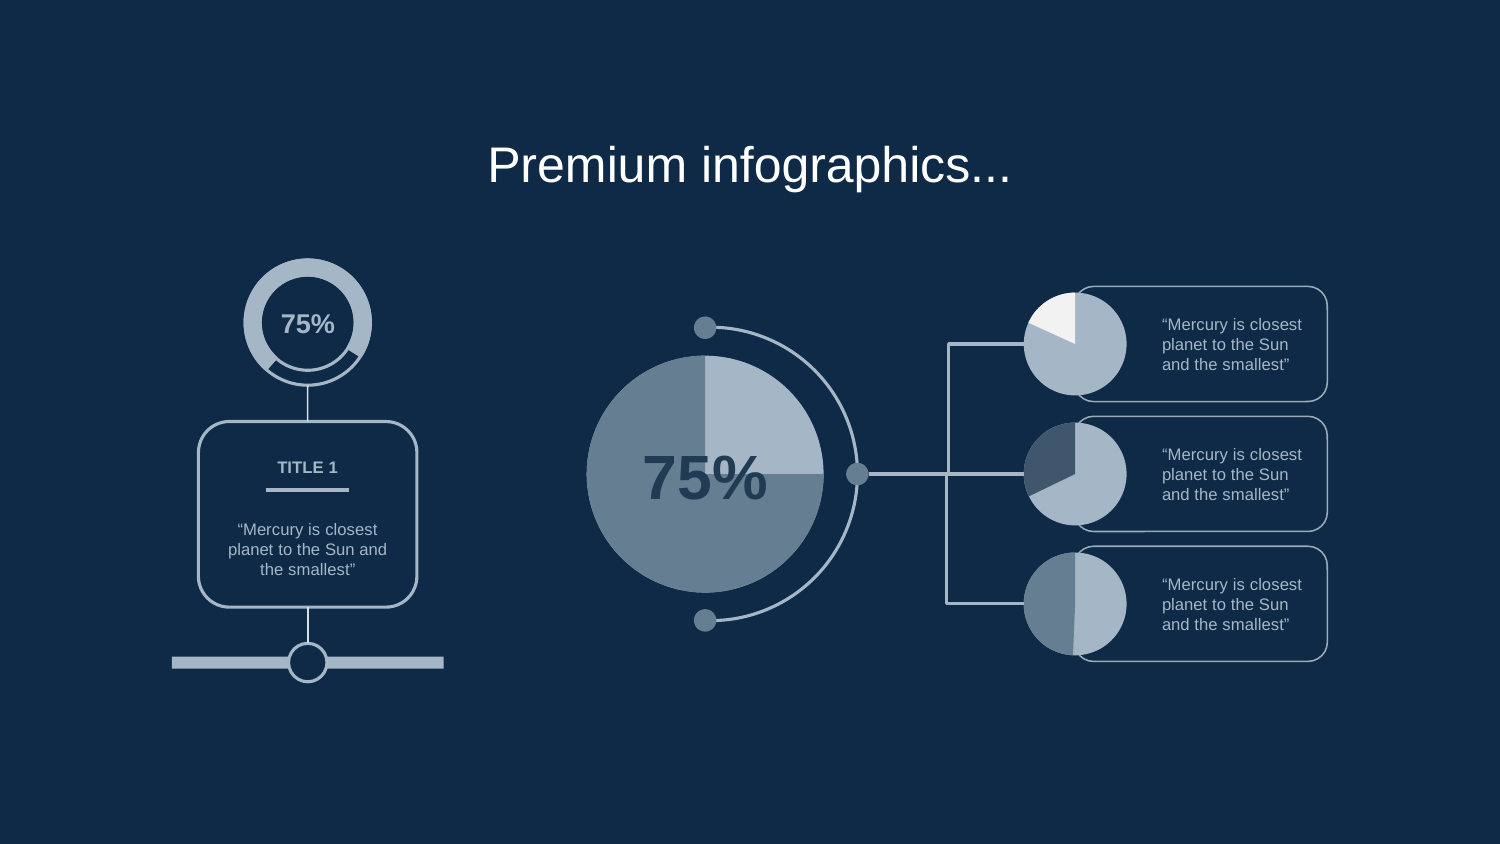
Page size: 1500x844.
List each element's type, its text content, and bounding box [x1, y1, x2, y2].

text_box “Mercury is closest planet to the Sun and the smallest” [1147, 437, 1333, 511]
text_box “Mercury is closest planet to the Sun and the smallest” [1147, 567, 1333, 641]
text_box [1081, 286, 1328, 402]
text_box [288, 643, 327, 682]
text_box TITLE 1 [238, 448, 377, 485]
text_box [710, 327, 796, 354]
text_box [586, 355, 824, 593]
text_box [868, 343, 1024, 472]
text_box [868, 480, 1024, 605]
text_box [1082, 546, 1328, 662]
text_box [327, 656, 444, 669]
text_box [846, 462, 863, 486]
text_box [244, 259, 371, 386]
text_box [198, 421, 417, 608]
text_box [1082, 416, 1328, 532]
text_box “Mercury is closest planet to the Sun and the smallest” [1147, 307, 1333, 381]
text_box Premium infographics... [171, 117, 1328, 198]
text_box [693, 609, 717, 632]
text_box [828, 385, 857, 563]
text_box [1023, 552, 1127, 656]
text_box [171, 656, 289, 669]
text_box [693, 316, 717, 339]
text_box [1023, 292, 1127, 396]
text_box [714, 601, 785, 621]
text_box “Mercury is closest planet to the Sun and the smallest” [212, 511, 403, 586]
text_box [1028, 422, 1127, 526]
